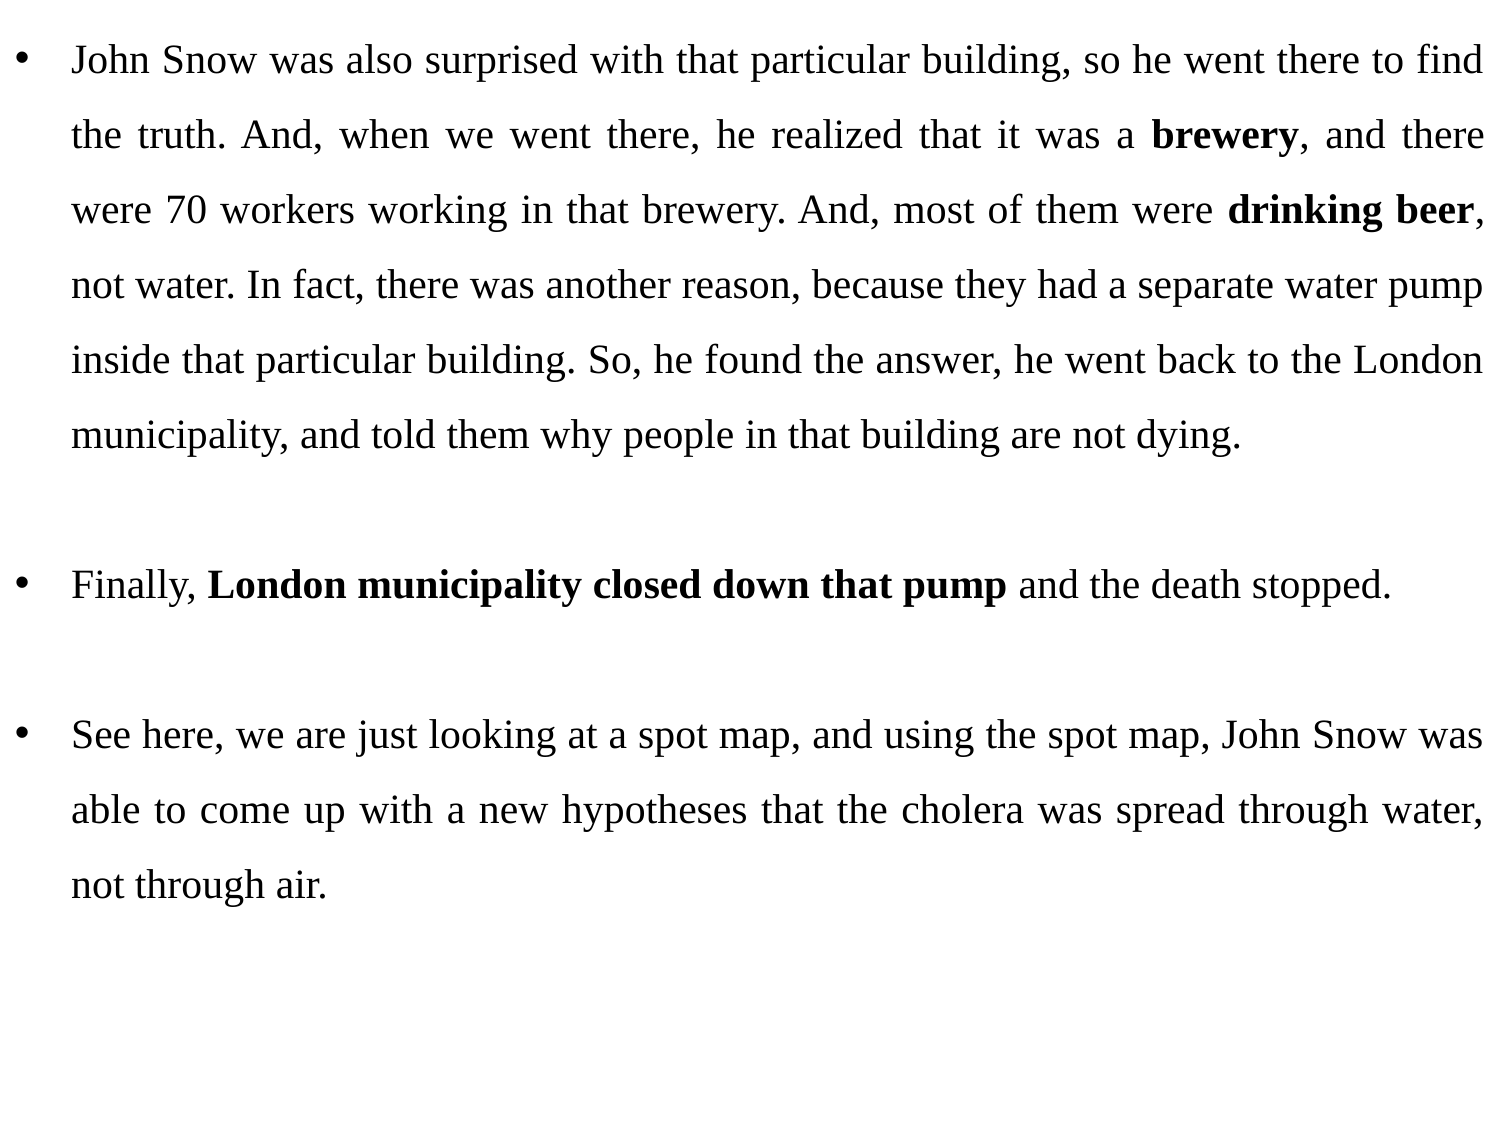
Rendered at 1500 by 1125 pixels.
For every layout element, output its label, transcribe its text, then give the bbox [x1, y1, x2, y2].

text_box John Snow was also surprised with that particular building, so he went there to find the truth. And, when we went there, he realized that it was a brewery, and there were 70 workers working in that brewery. And, most of them were drinking beer, not water. In fact, there was another reason, because they had a separate water pump inside that particular building. So, he found the answer, he went back to the London municipality, and told them why people in that building are not dying. Finally, London municipality closed down that pump and the death stopped. See here, we are just looking at a spot map, and using the spot map, John Snow was able to come up with a new hypotheses that the cholera was spread through water, not through air. [0, 0, 1500, 990]
